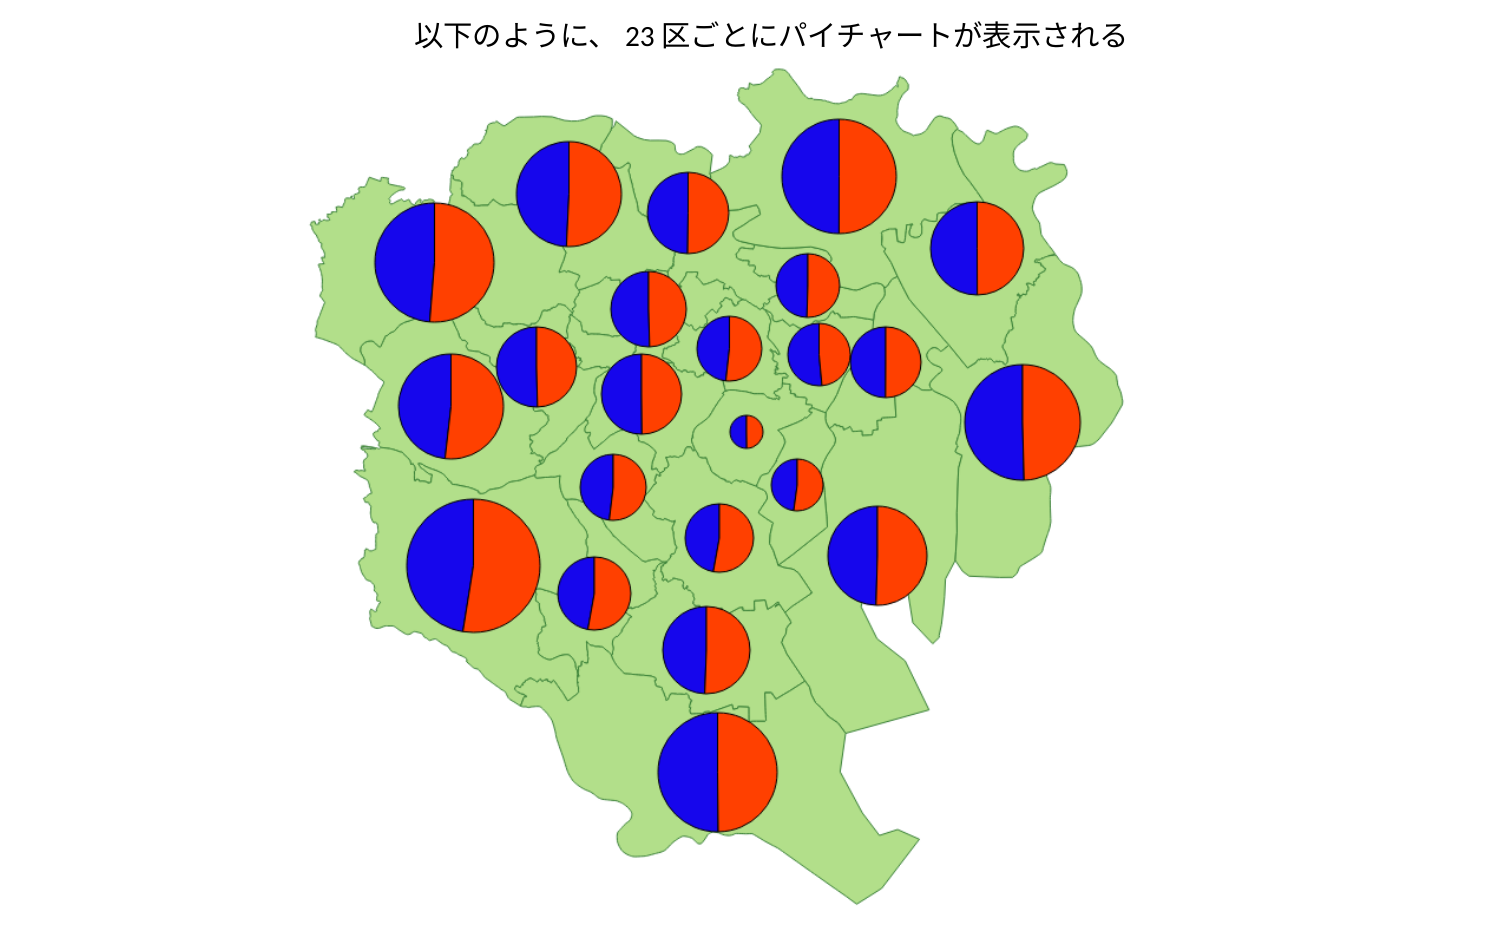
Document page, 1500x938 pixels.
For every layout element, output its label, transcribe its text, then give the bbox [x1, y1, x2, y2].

picture [160, 51, 1340, 911]
text_box 以下のように、23区ごとにパイチャートが表示される [399, 10, 1145, 51]
